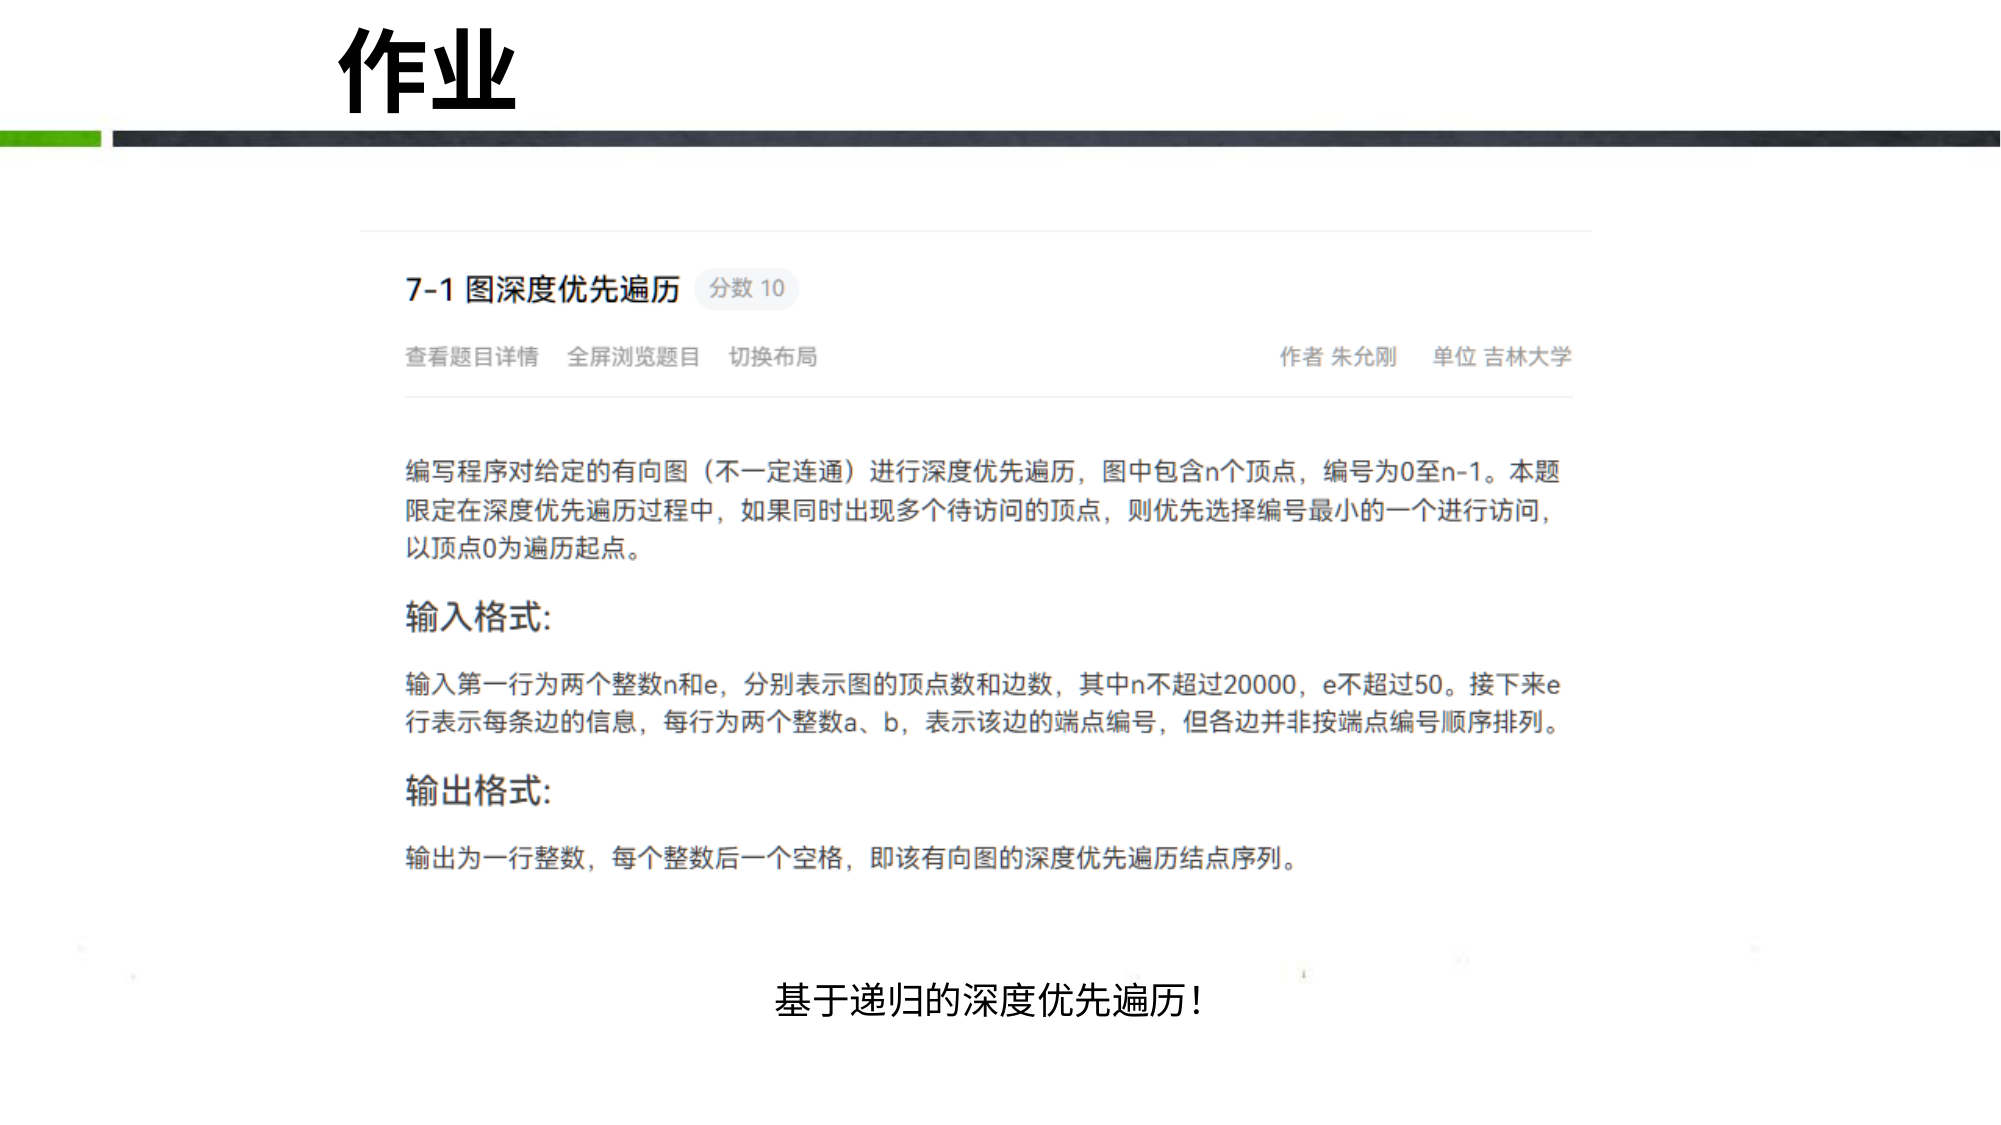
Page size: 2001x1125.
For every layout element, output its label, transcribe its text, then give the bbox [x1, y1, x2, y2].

text_box 基于递归的深度优先遍历！ [760, 969, 1240, 1030]
title 作业 [321, 12, 1701, 126]
picture [0, 0, 2001, 1125]
